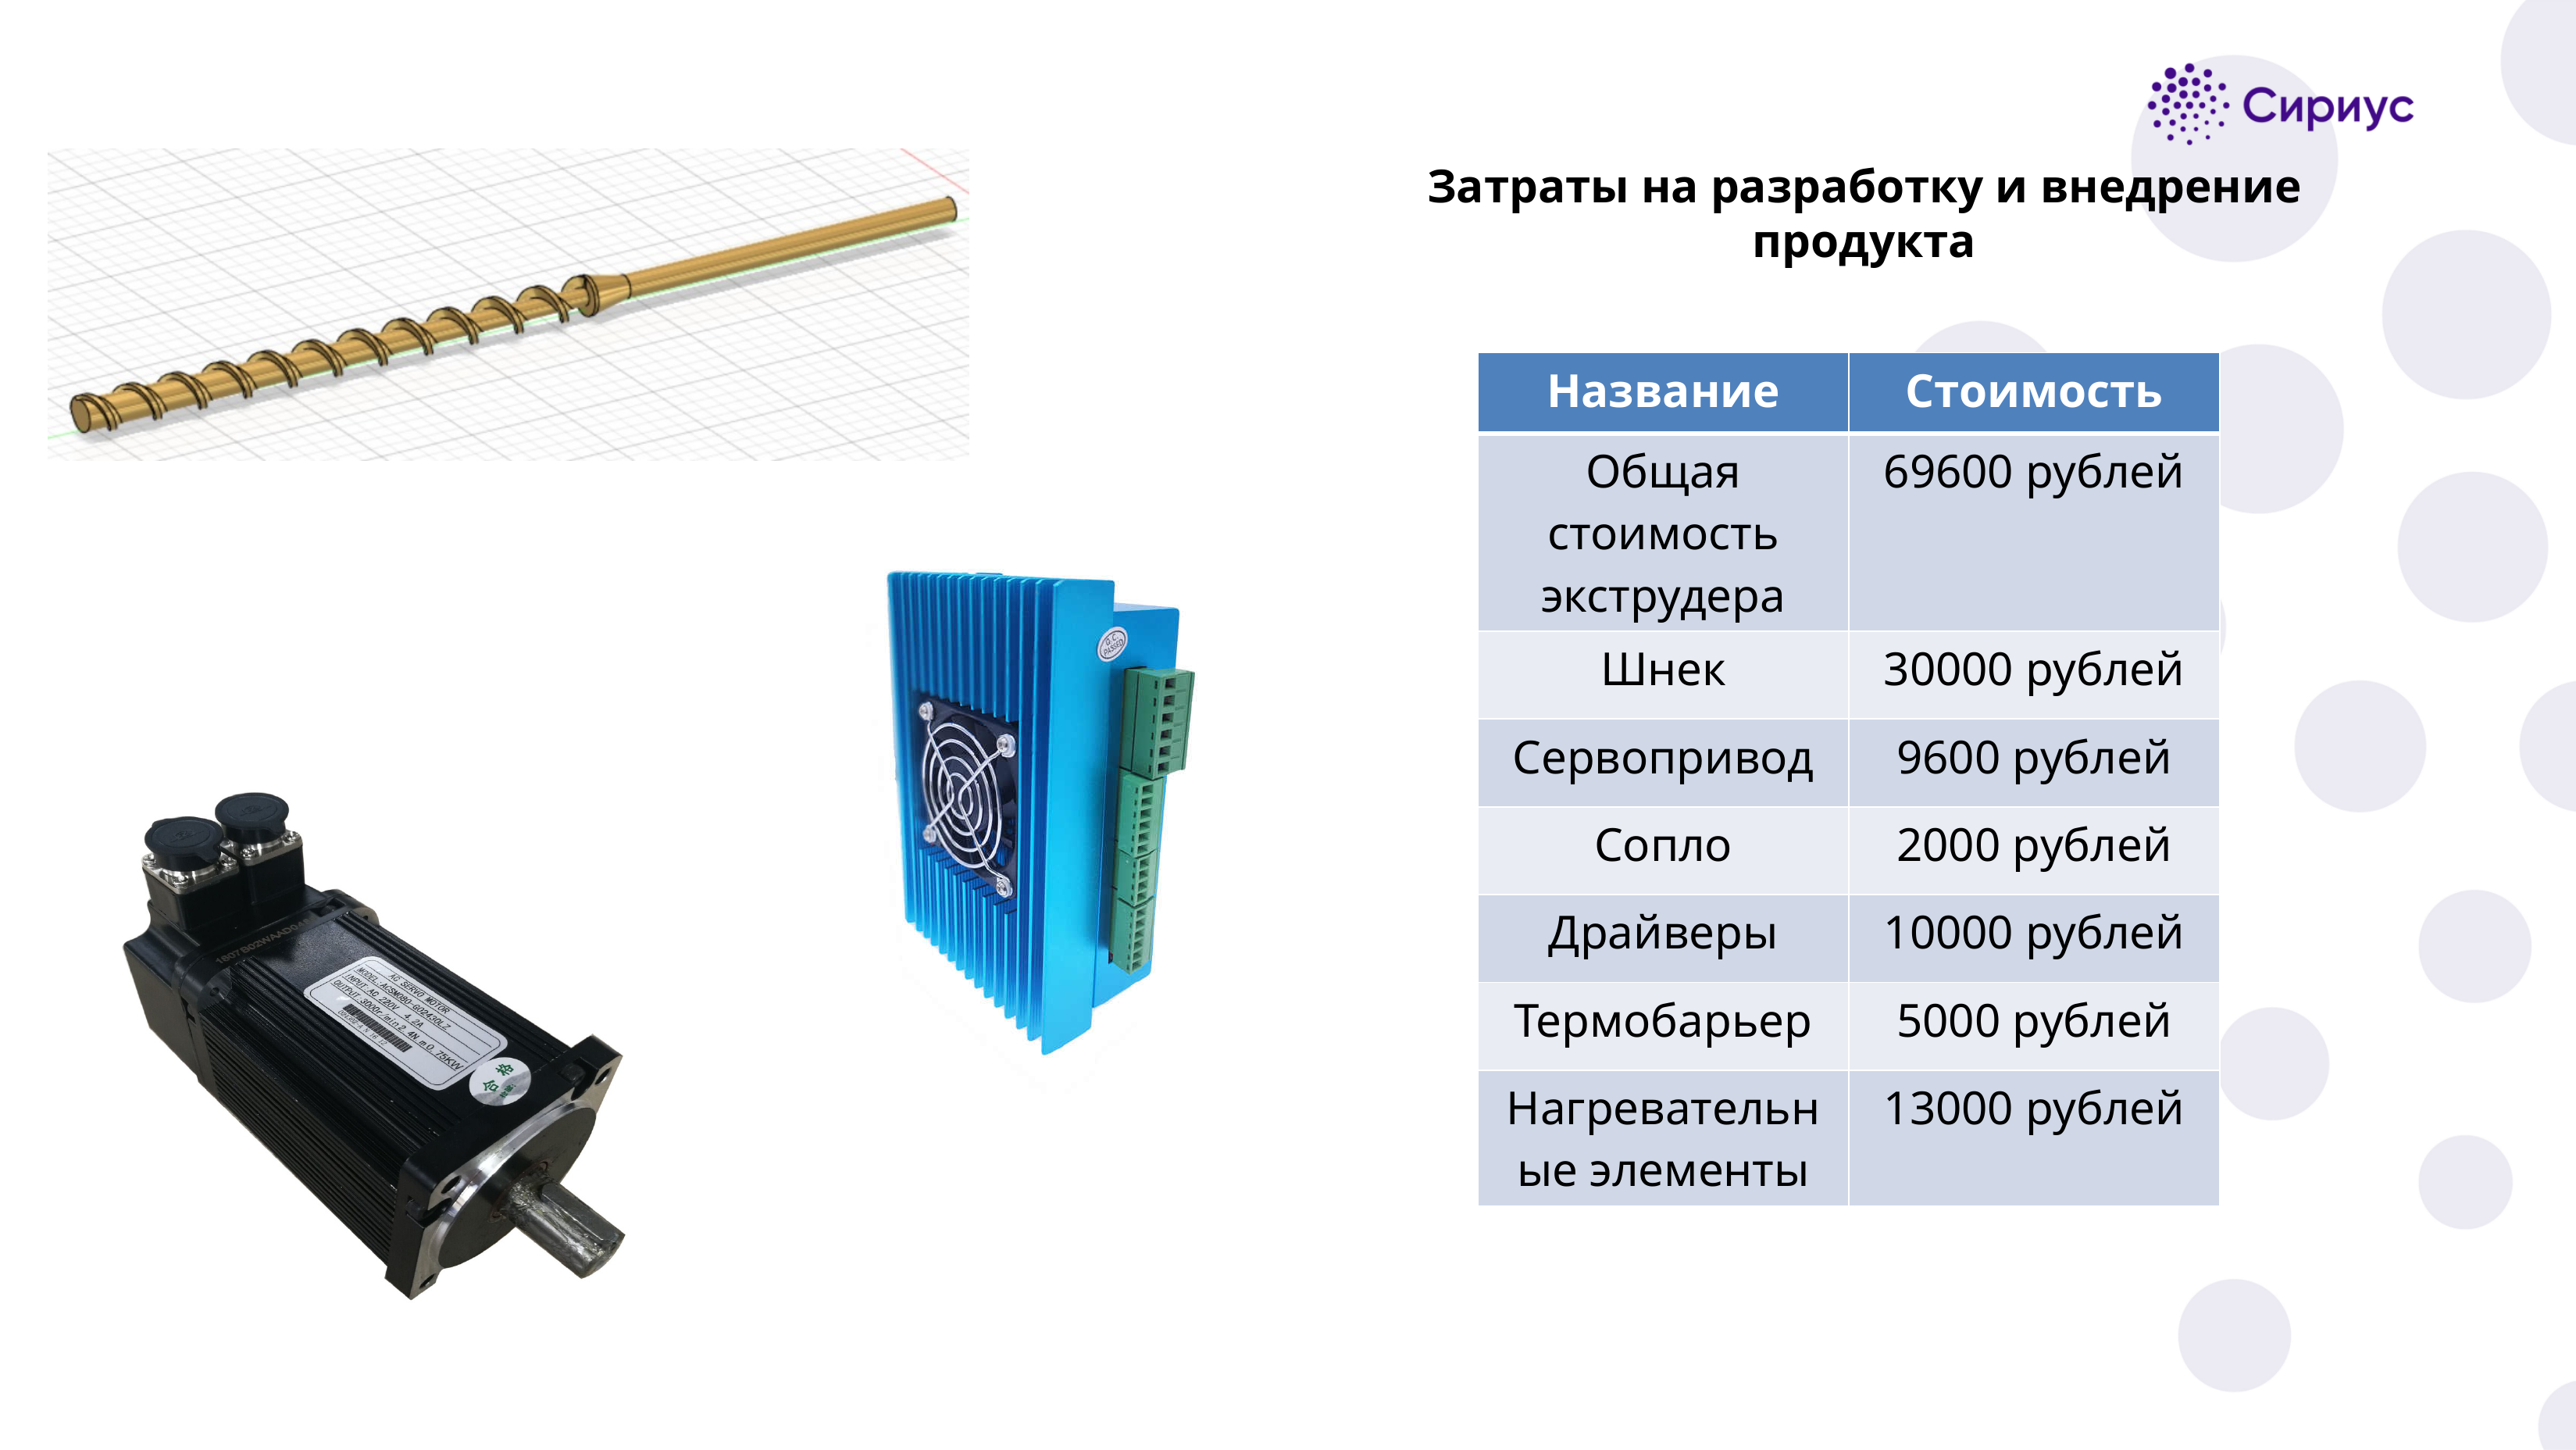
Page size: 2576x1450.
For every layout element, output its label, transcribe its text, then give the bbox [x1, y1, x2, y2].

table_cell 69600 рублей [1850, 436, 2219, 630]
picture [0, 0, 2576, 1450]
table_cell Нагревательные элементы [1479, 1071, 1848, 1205]
table_cell 13000 рублей [1850, 1071, 2219, 1205]
table_cell Драйверы [1479, 895, 1848, 982]
table_cell Сопло [1479, 808, 1848, 894]
table_cell 2000 рублей [1850, 808, 2219, 894]
table_cell 9600 рублей [1850, 720, 2219, 806]
table_cell Общая стоимость экструдера [1479, 436, 1848, 630]
table_cell Сервопривод [1479, 720, 1848, 806]
table_cell Шнек [1479, 632, 1848, 718]
table_cell 5000 рублей [1850, 983, 2219, 1070]
table_cell 10000 рублей [1850, 895, 2219, 982]
table_header Стоимость [1850, 353, 2219, 431]
table_cell Термобарьер [1479, 983, 1848, 1070]
table_header Название [1479, 353, 1848, 431]
text_box Затраты на разработку и внедрение продукта [1318, 157, 2410, 212]
table_cell 30000 рублей [1850, 632, 2219, 718]
